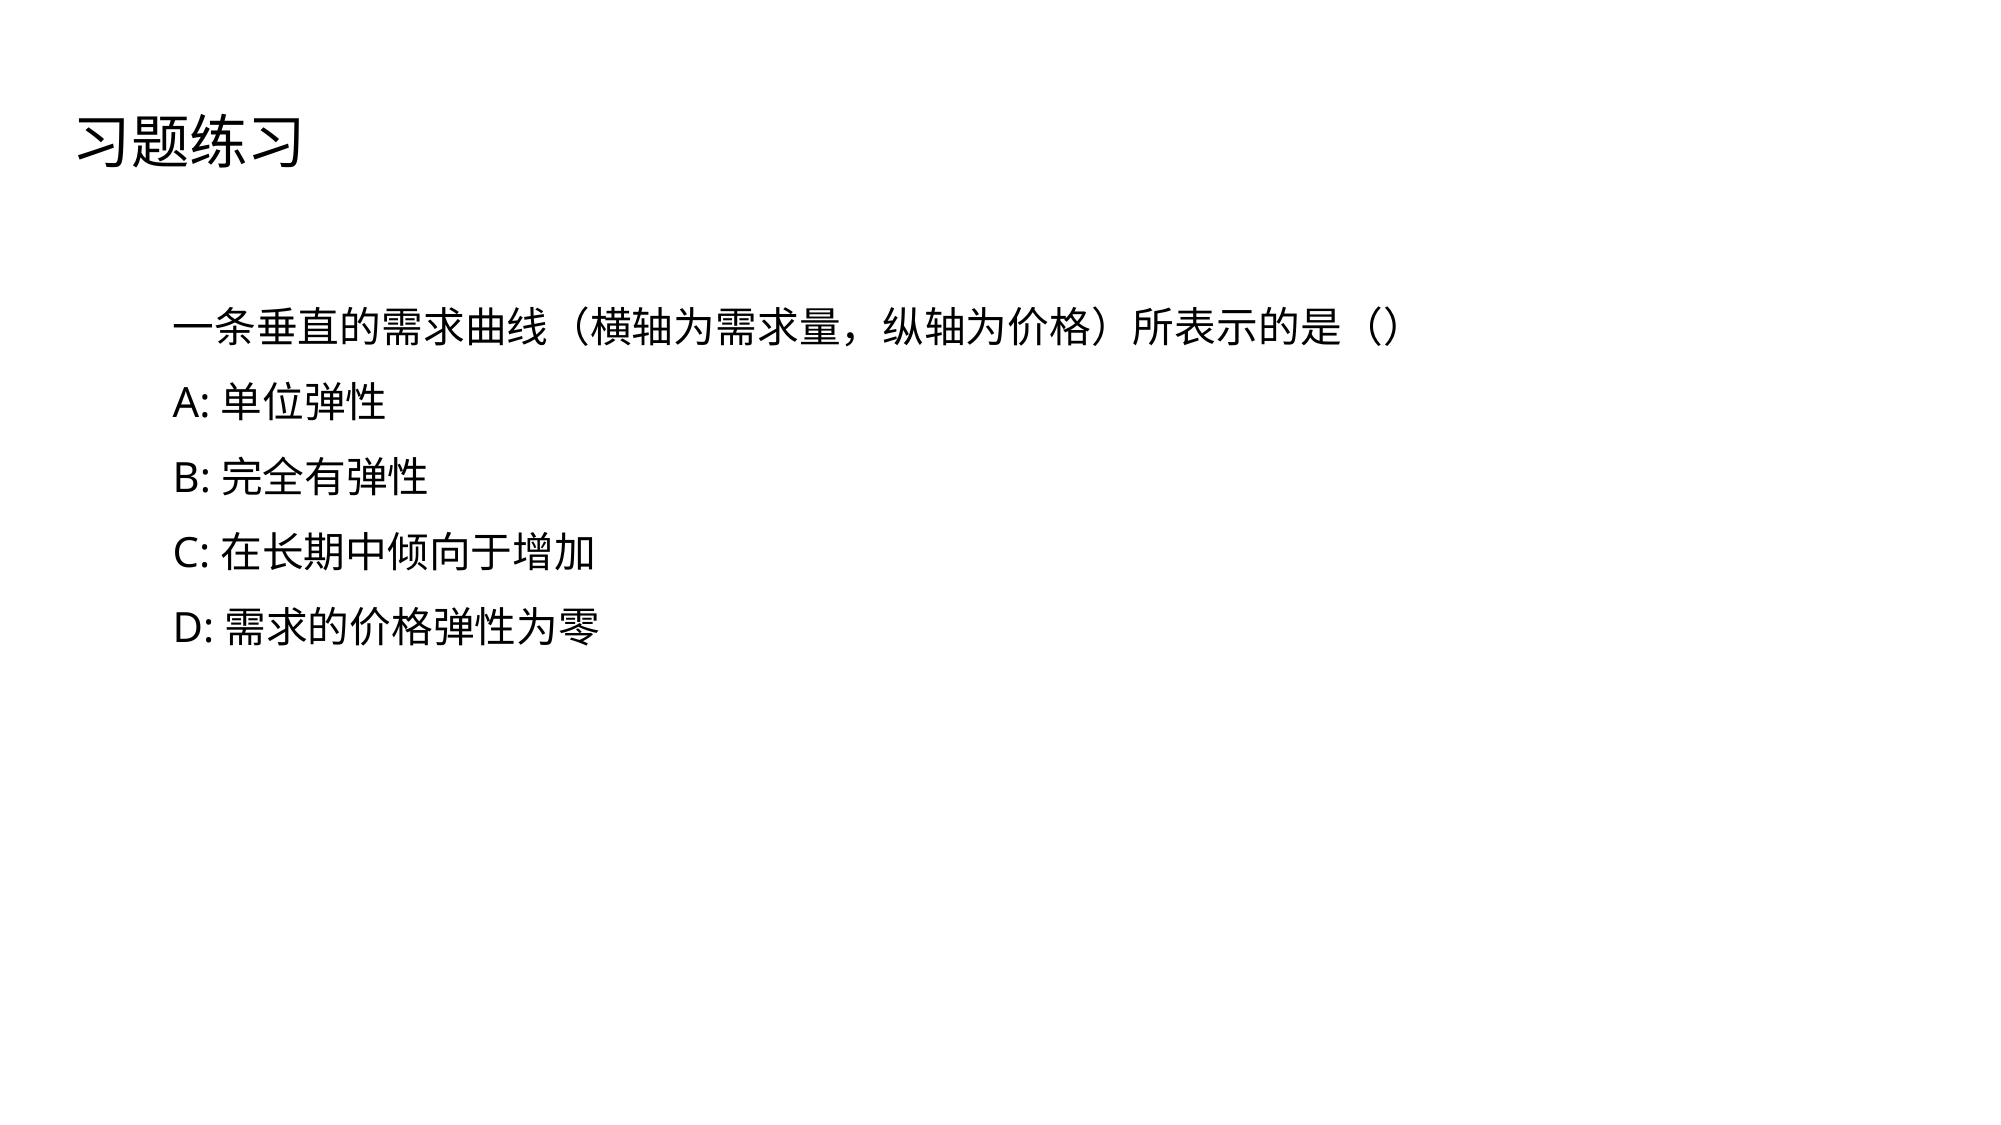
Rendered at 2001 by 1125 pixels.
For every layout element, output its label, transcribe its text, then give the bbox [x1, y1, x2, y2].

text_box 一条垂直的需求曲线（横轴为需求量，纵轴为价格）所表示的是（） A:单位弹性 B:完全有弹性 C:在长期中倾向于增加 D:需求的价格弹性为零 [157, 268, 1816, 659]
text_box 习题练习 [54, 95, 837, 184]
